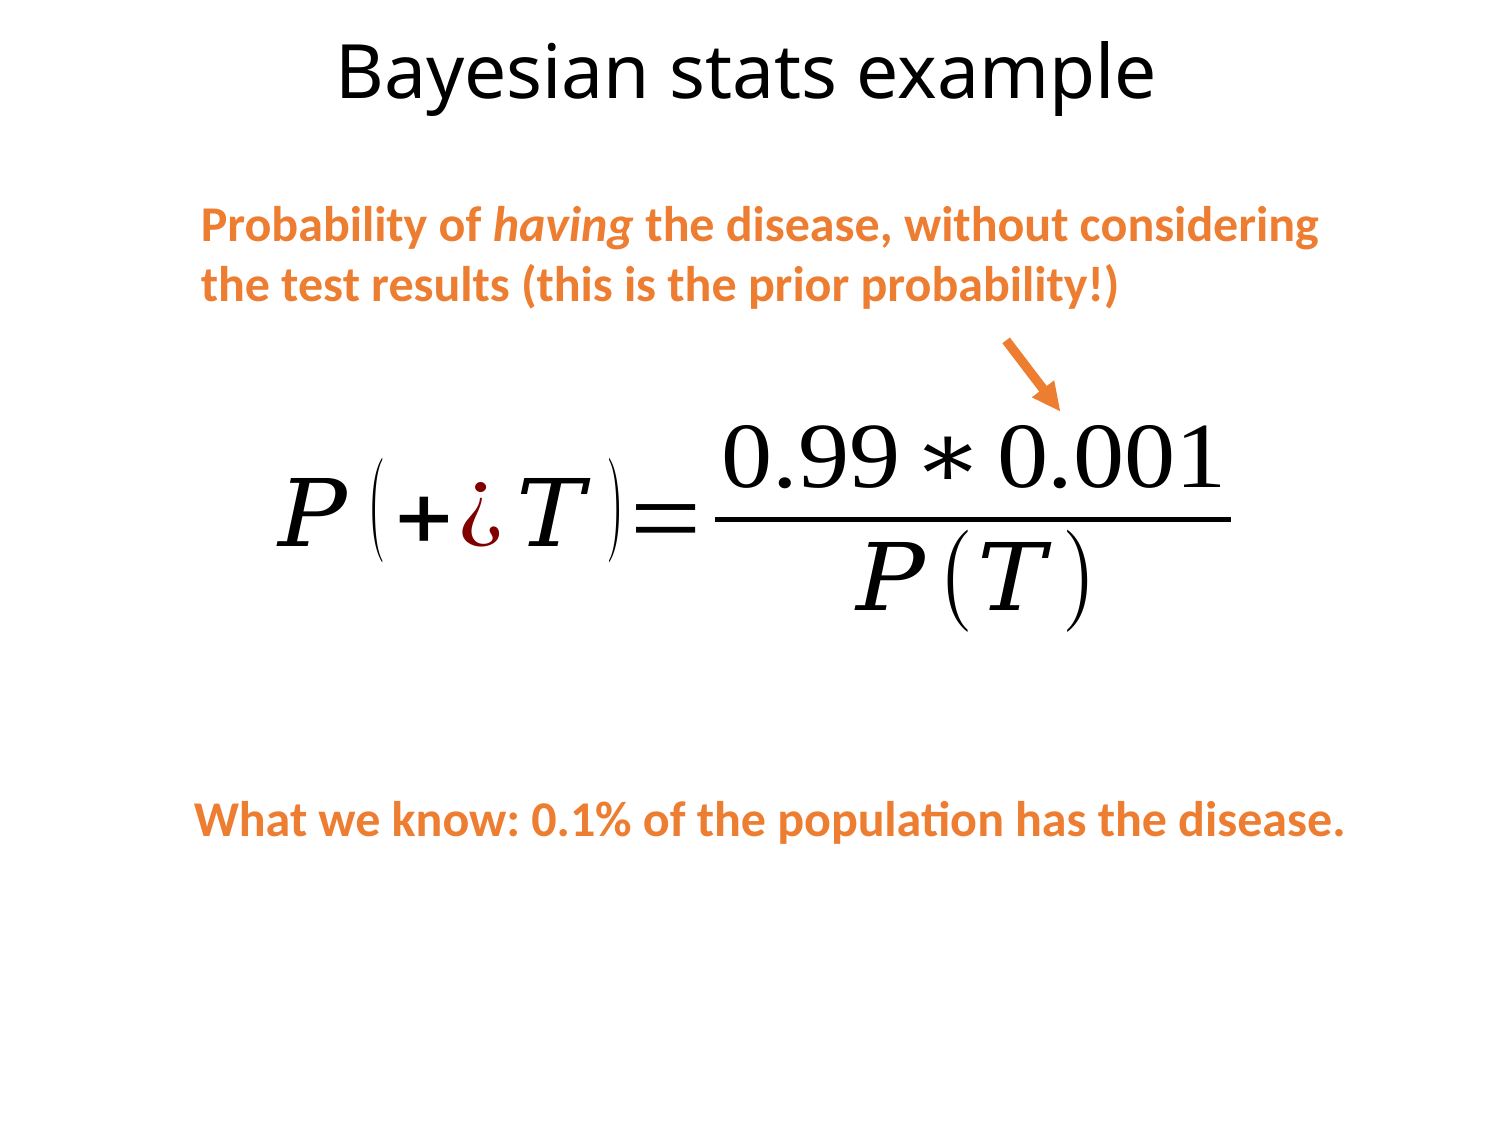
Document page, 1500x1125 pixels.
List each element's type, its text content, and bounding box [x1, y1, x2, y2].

text_box What we know: 0.1% of the population has the disease. [179, 779, 1364, 854]
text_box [1006, 340, 1061, 412]
text_box Bayesian stats example [37, 13, 1457, 135]
text_box Probability of having the disease, without considering the test results (this is the prior probability!) [186, 184, 1371, 320]
